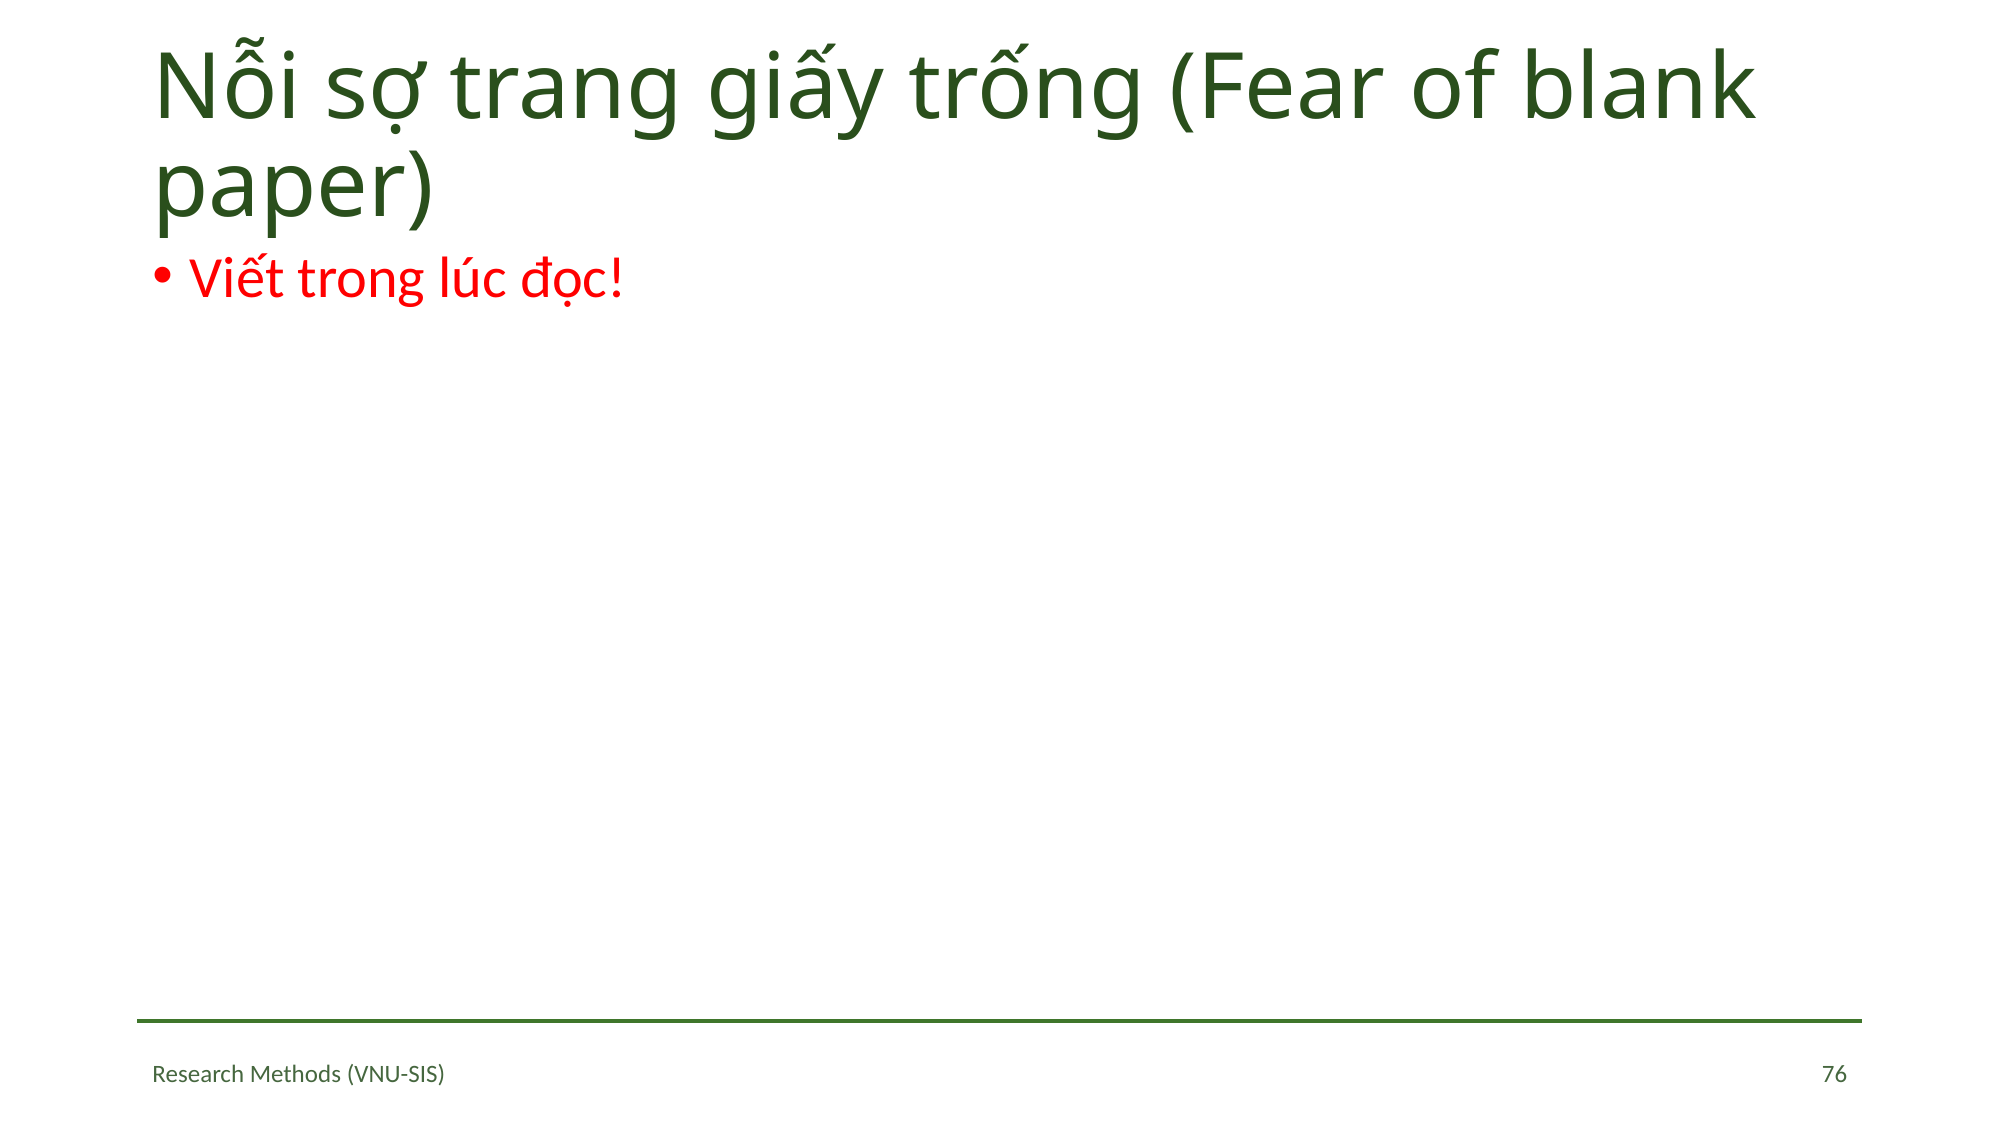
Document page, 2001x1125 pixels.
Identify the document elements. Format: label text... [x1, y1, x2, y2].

footer Research Methods (VNU-SIS) [137, 1042, 514, 1103]
slide_number 76 [1412, 1042, 1863, 1103]
title Nỗi sợ trang giấy trống (Fear of blank paper) [137, 59, 1863, 216]
list Viết trong lúc đọc! [137, 239, 771, 1014]
